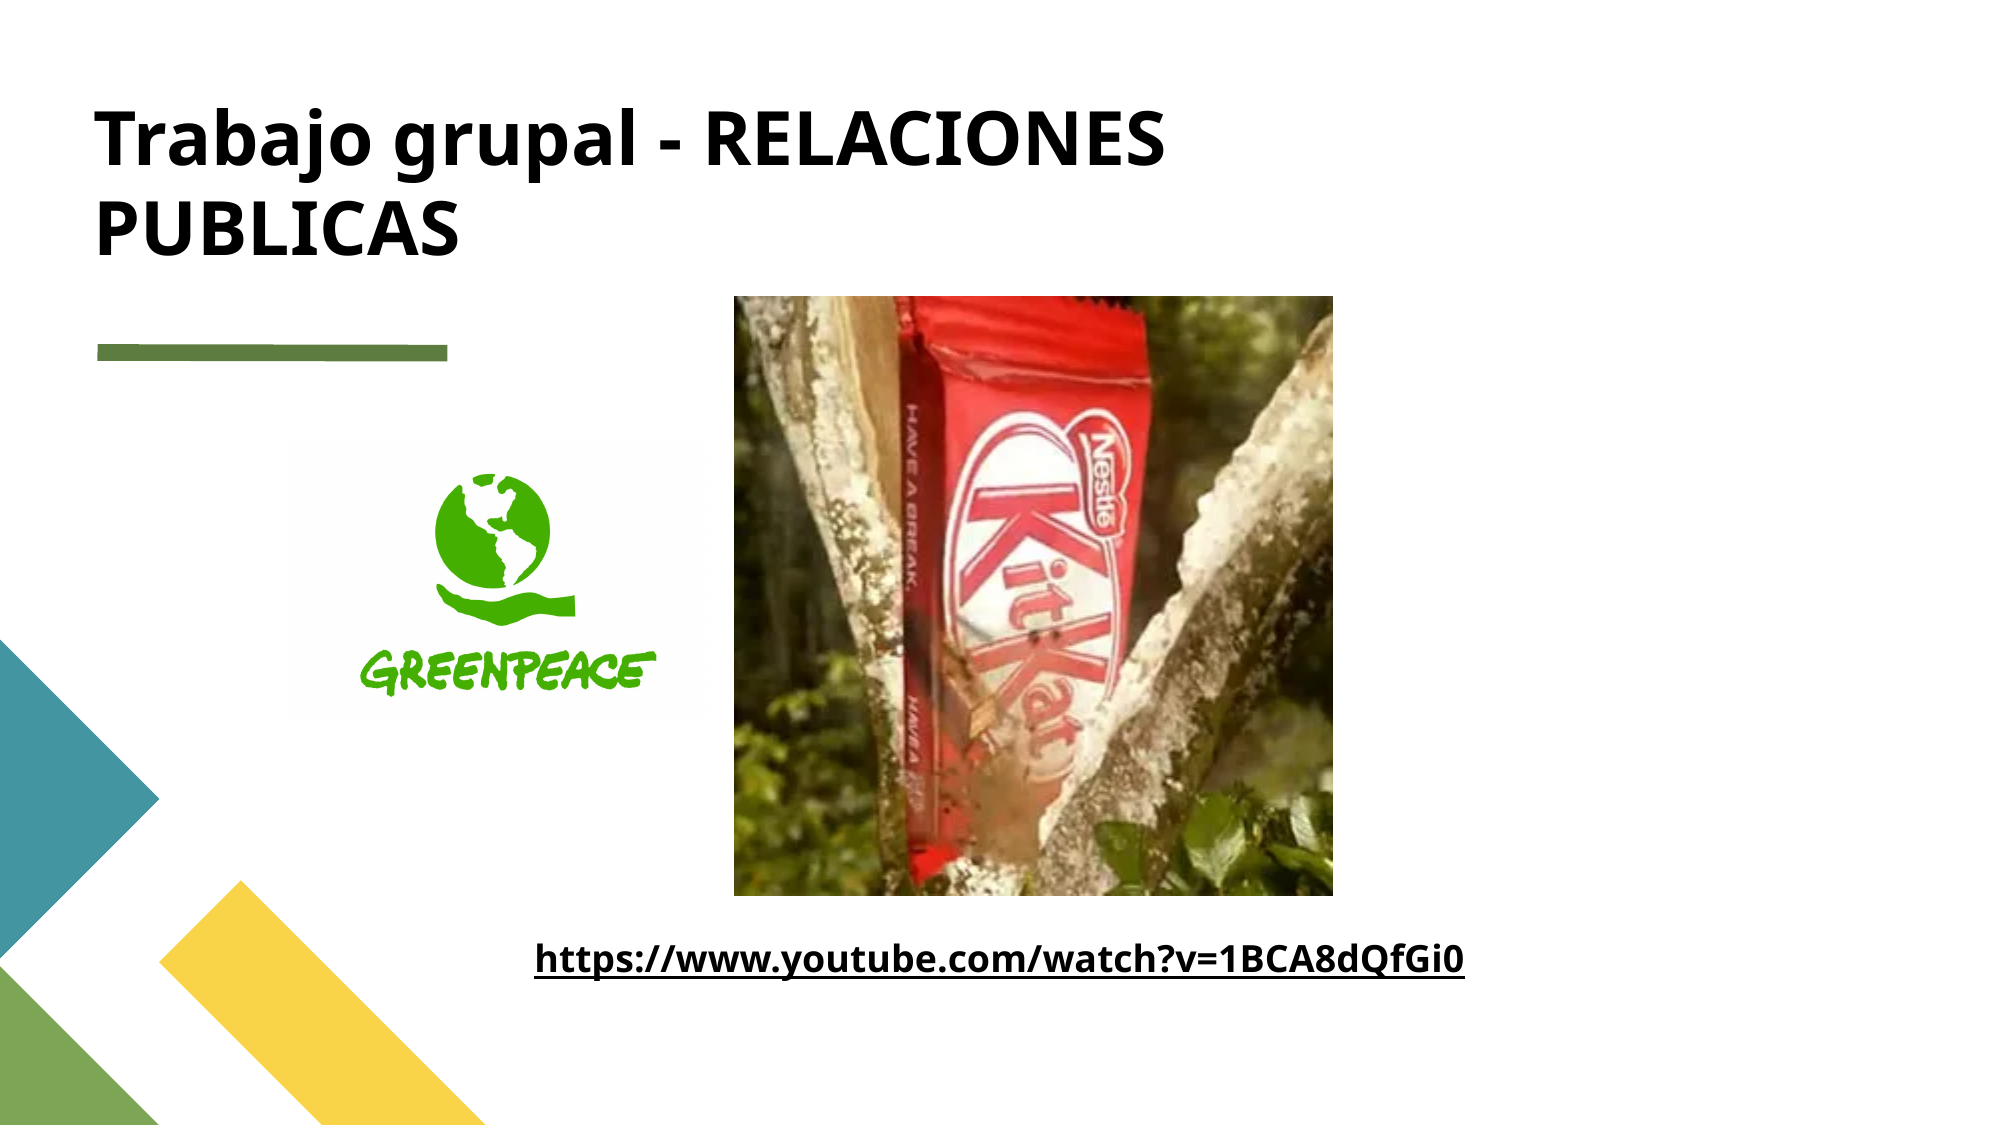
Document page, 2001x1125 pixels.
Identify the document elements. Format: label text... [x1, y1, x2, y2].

picture [734, 296, 1333, 896]
picture [285, 438, 709, 721]
text_box https://www.youtube.com/watch?v=1BCA8dQfGi0 [519, 927, 1577, 994]
text_box Trabajo grupal - RELACIONES PUBLICAS [78, 82, 1557, 164]
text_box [0, 639, 486, 1125]
